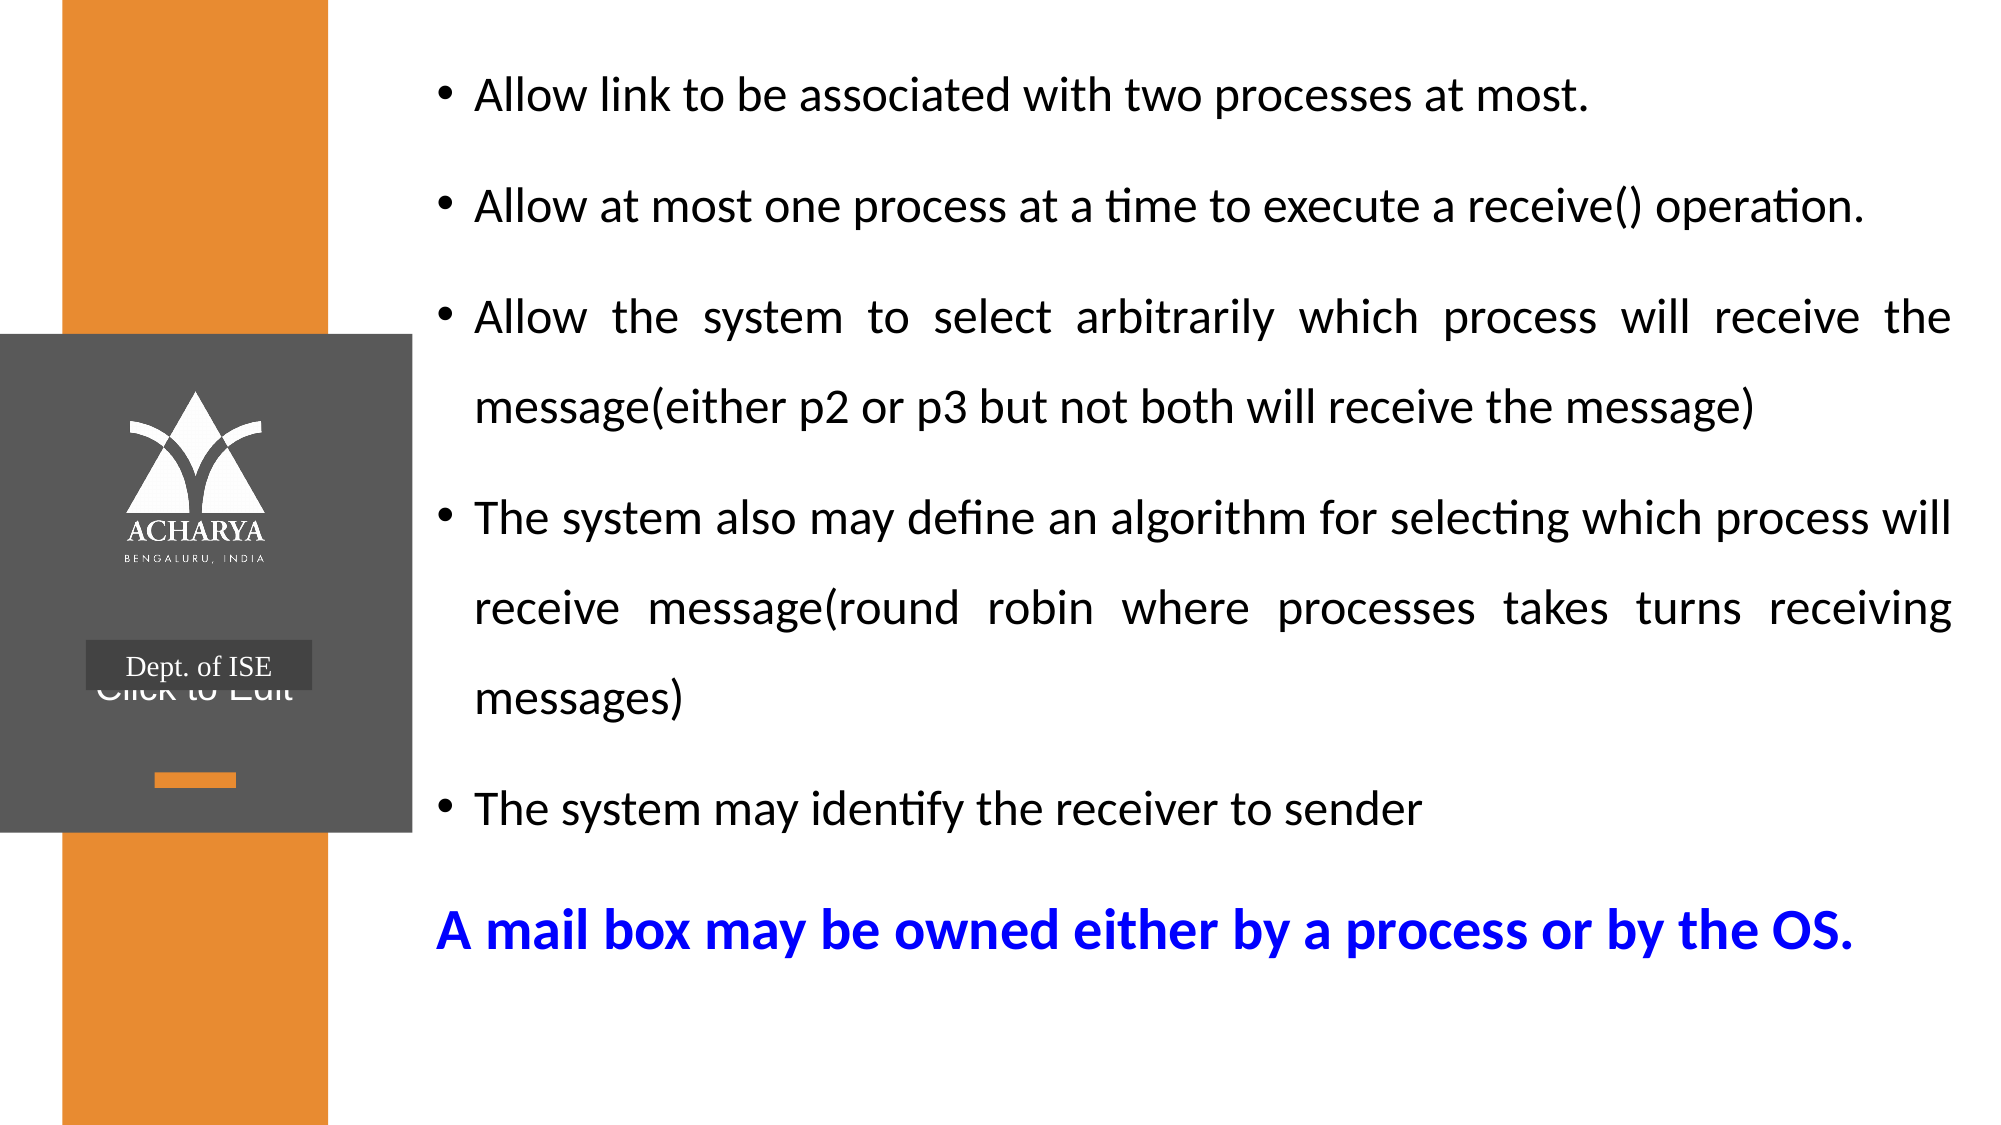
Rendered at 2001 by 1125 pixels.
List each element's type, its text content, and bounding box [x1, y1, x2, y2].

list Allow link to be associated with two processes at most. Allow at most one process at a time to execute a receive() operation. Allow the system to select arbitrarily which process will receive the message(either p2 or p3 but not both will receive the message) The system also may define an algorithm for selecting which process will receive message(round robin where processes takes turns receiving messages) The system may identify the receiver to sender A mail box may be owned either by a process or by the OS. [421, 24, 1969, 1099]
text_box Dept. of ISE [85, 639, 313, 691]
picture [125, 391, 265, 564]
